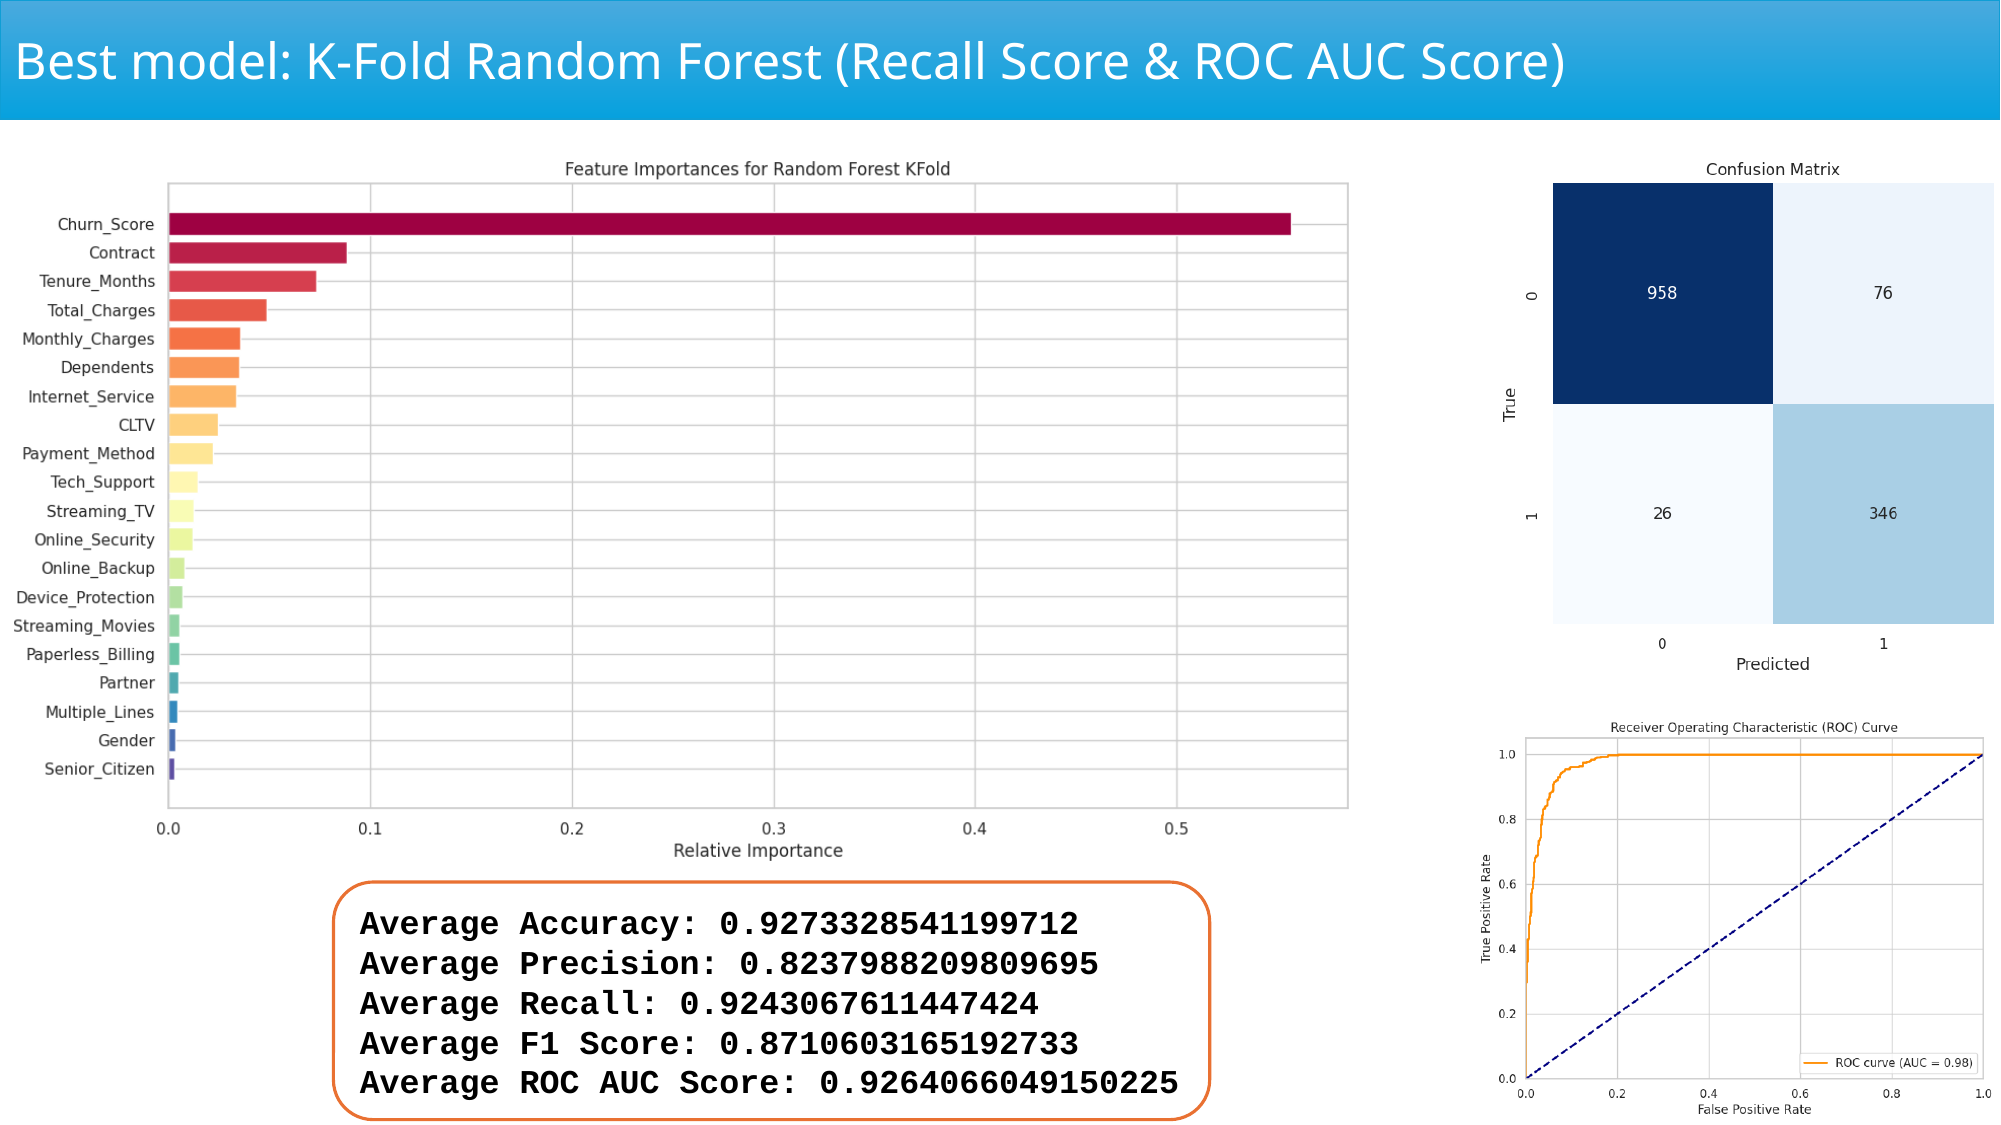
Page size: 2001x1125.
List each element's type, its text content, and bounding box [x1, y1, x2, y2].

picture [2, 151, 1357, 872]
text_box Average Accuracy: 0.9273328541199712 Average Precision: 0.8237988209809695 Average Recall: 0.9243067611447424 Average F1 Score: 0.8710603165192733 Average ROC AUC Score: 0.9264066049150225 [331, 880, 1212, 1122]
picture [1472, 713, 1999, 1125]
text_box Best model: K-Fold Random Forest (Recall Score & ROC AUC Score) [0, 0, 2000, 120]
picture [1493, 151, 2000, 683]
